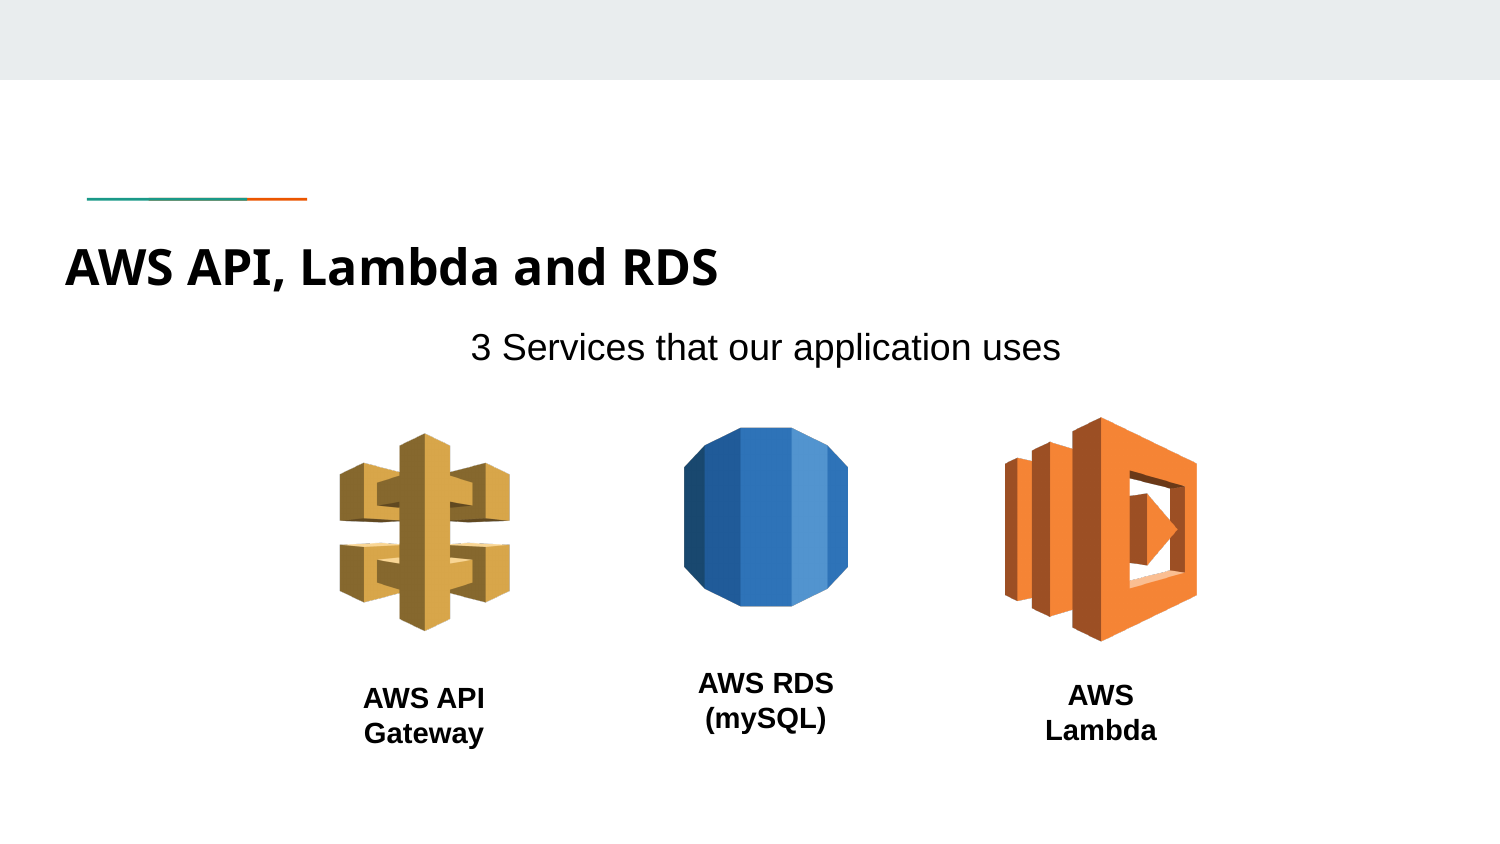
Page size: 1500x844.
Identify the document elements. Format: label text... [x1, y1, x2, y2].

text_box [302, 414, 546, 695]
title AWS API, Lambda and RDS [50, 220, 1313, 415]
text_box 3 Services that our application uses [396, 307, 1135, 380]
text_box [1004, 417, 1198, 693]
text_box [637, 393, 895, 716]
